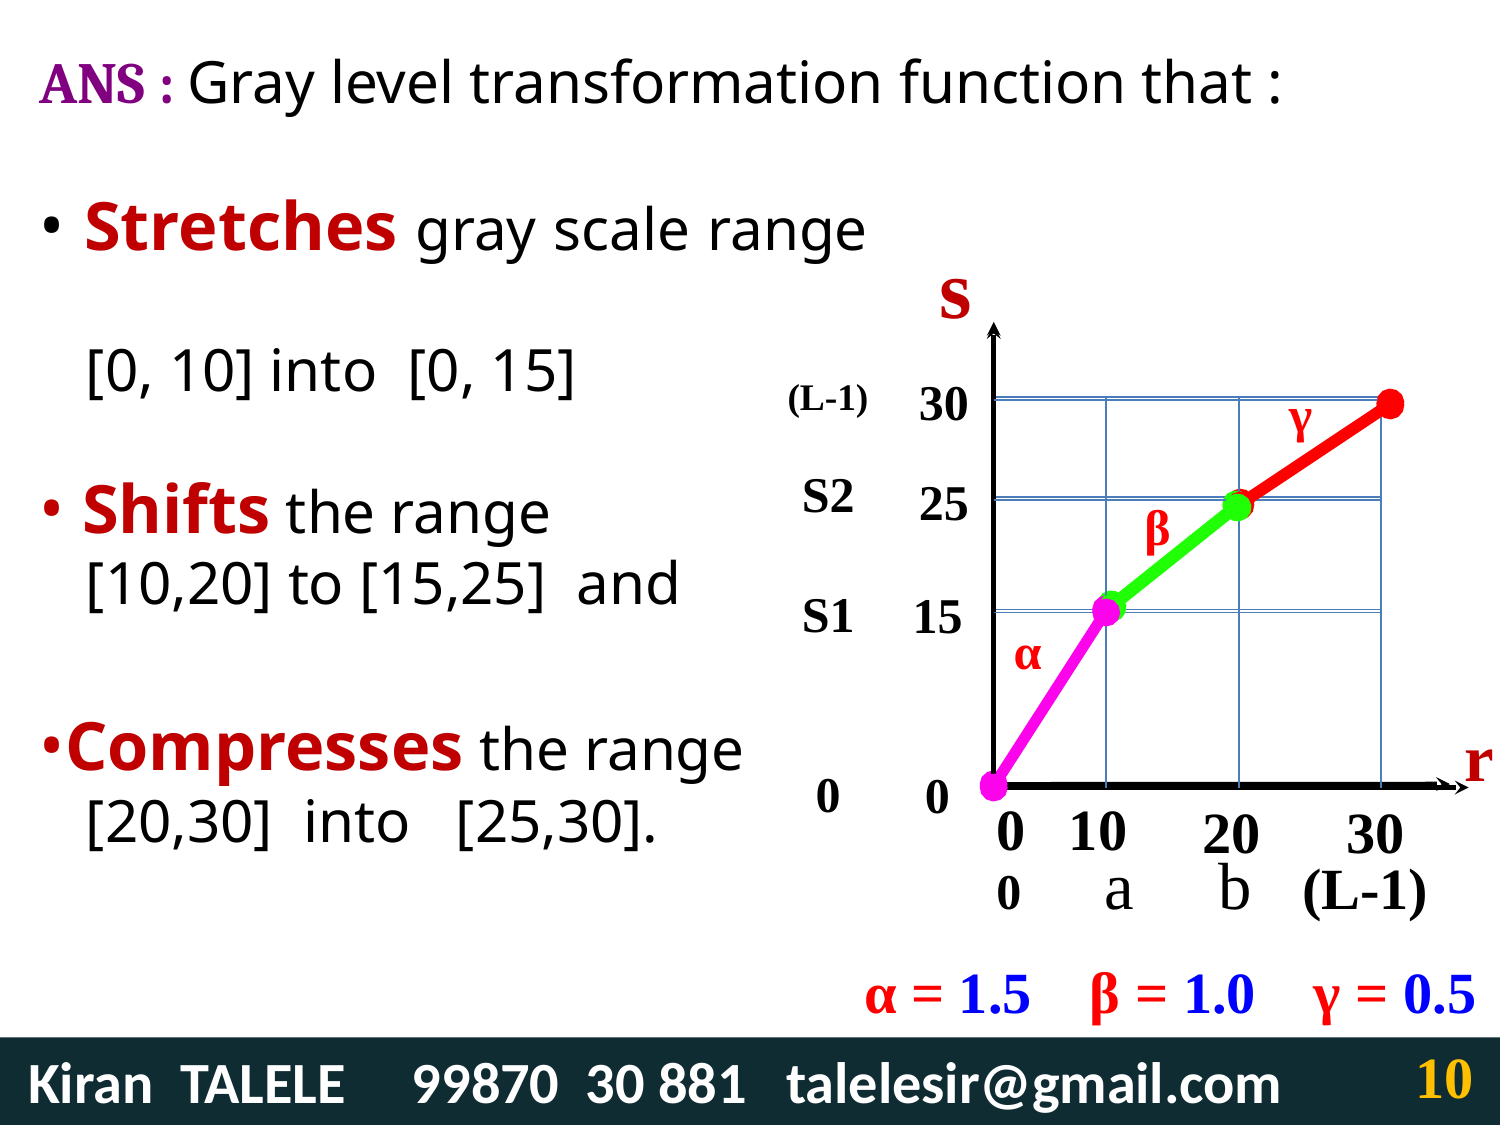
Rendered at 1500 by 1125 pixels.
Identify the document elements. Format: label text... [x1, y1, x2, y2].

text_box Shifts the range [10,20] to [15,25] and [24, 387, 760, 660]
text_box s [899, 181, 988, 323]
text_box α = 1.5 β = 1.0 γ = 0.5 [849, 939, 1500, 1030]
text_box Kiran TALELE 99870 30 881 talelesir@gmail.com [0, 1037, 1500, 1125]
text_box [765, 324, 1500, 932]
text_box 10 [1400, 1032, 1500, 1124]
text_box ANS : Gray level transformation function that : [24, 37, 1500, 184]
text_box Stretches gray scale range [0, 10] into [0, 15] [24, 149, 900, 378]
text_box Compresses the range [20,30] into [25,30]. [24, 660, 760, 863]
